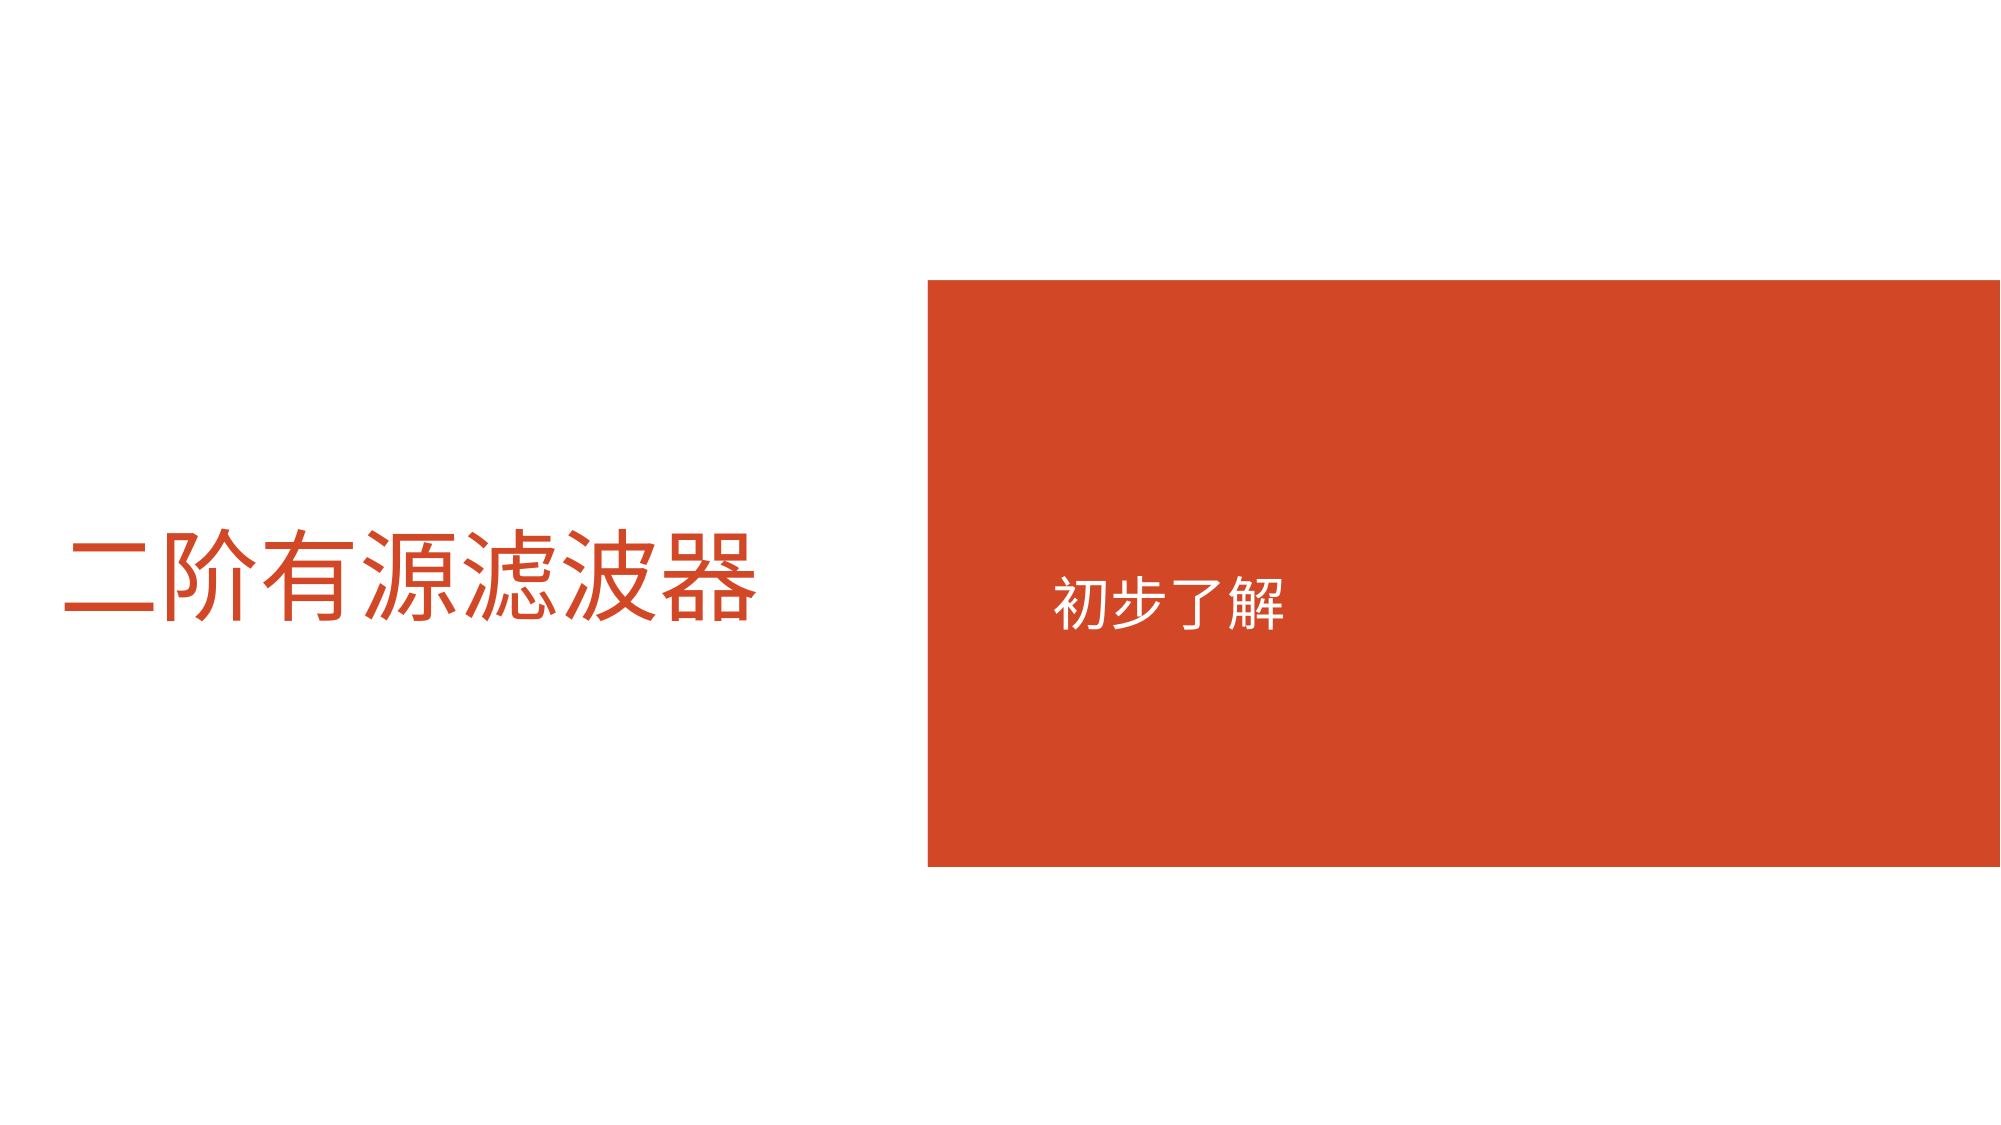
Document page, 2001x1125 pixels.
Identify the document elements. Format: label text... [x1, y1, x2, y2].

list 初步了解 [1037, 323, 1902, 847]
title 二阶有源滤波器 [44, 394, 912, 753]
